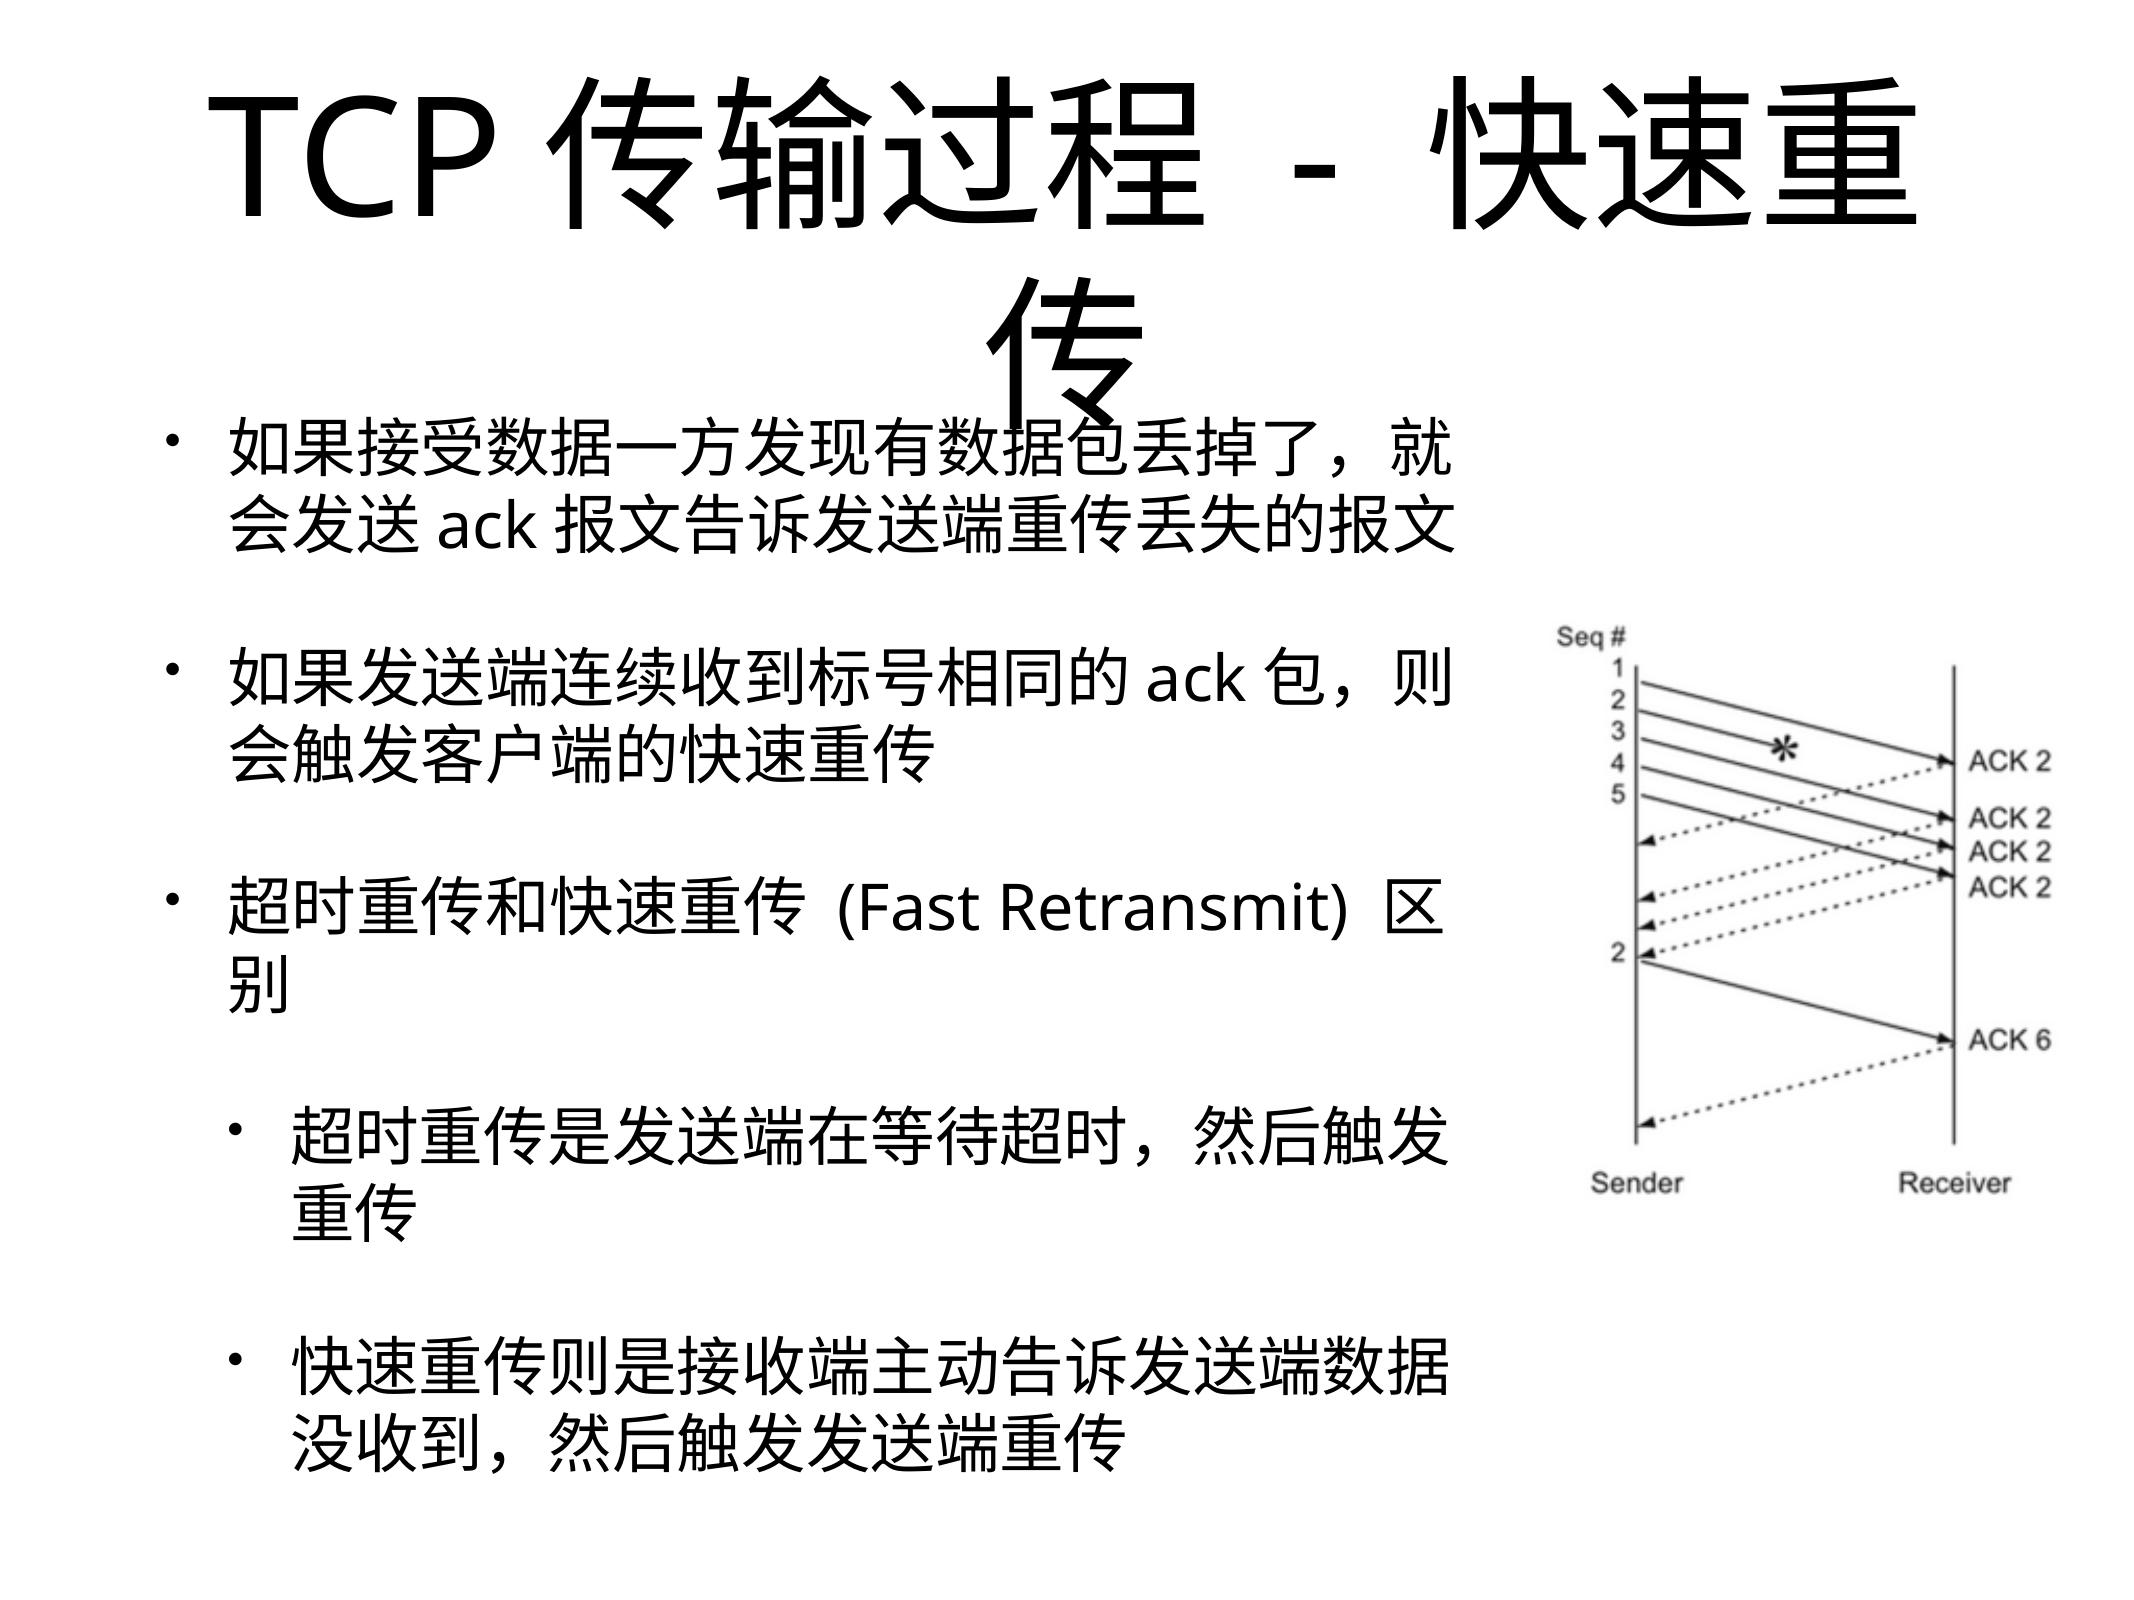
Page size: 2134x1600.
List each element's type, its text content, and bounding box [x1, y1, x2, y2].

title TCP传输过程 - 快速重传 [155, 72, 1978, 428]
list 如果接受数据一方发现有数据包丢掉了，就会发送ack报文告诉发送端重传丢失的报文 如果发送端连续收到标号相同的ack包，则会触发客户端的快速重传 超时重传和快速重传 (Fast Retransmit) 区别 超时重传是发送端在等待超时，然后触发重传 快速重传则是接收端主动告诉发送端数据没收到，然后触发发送端重传 [155, 427, 1471, 1460]
picture [1459, 619, 2134, 1268]
